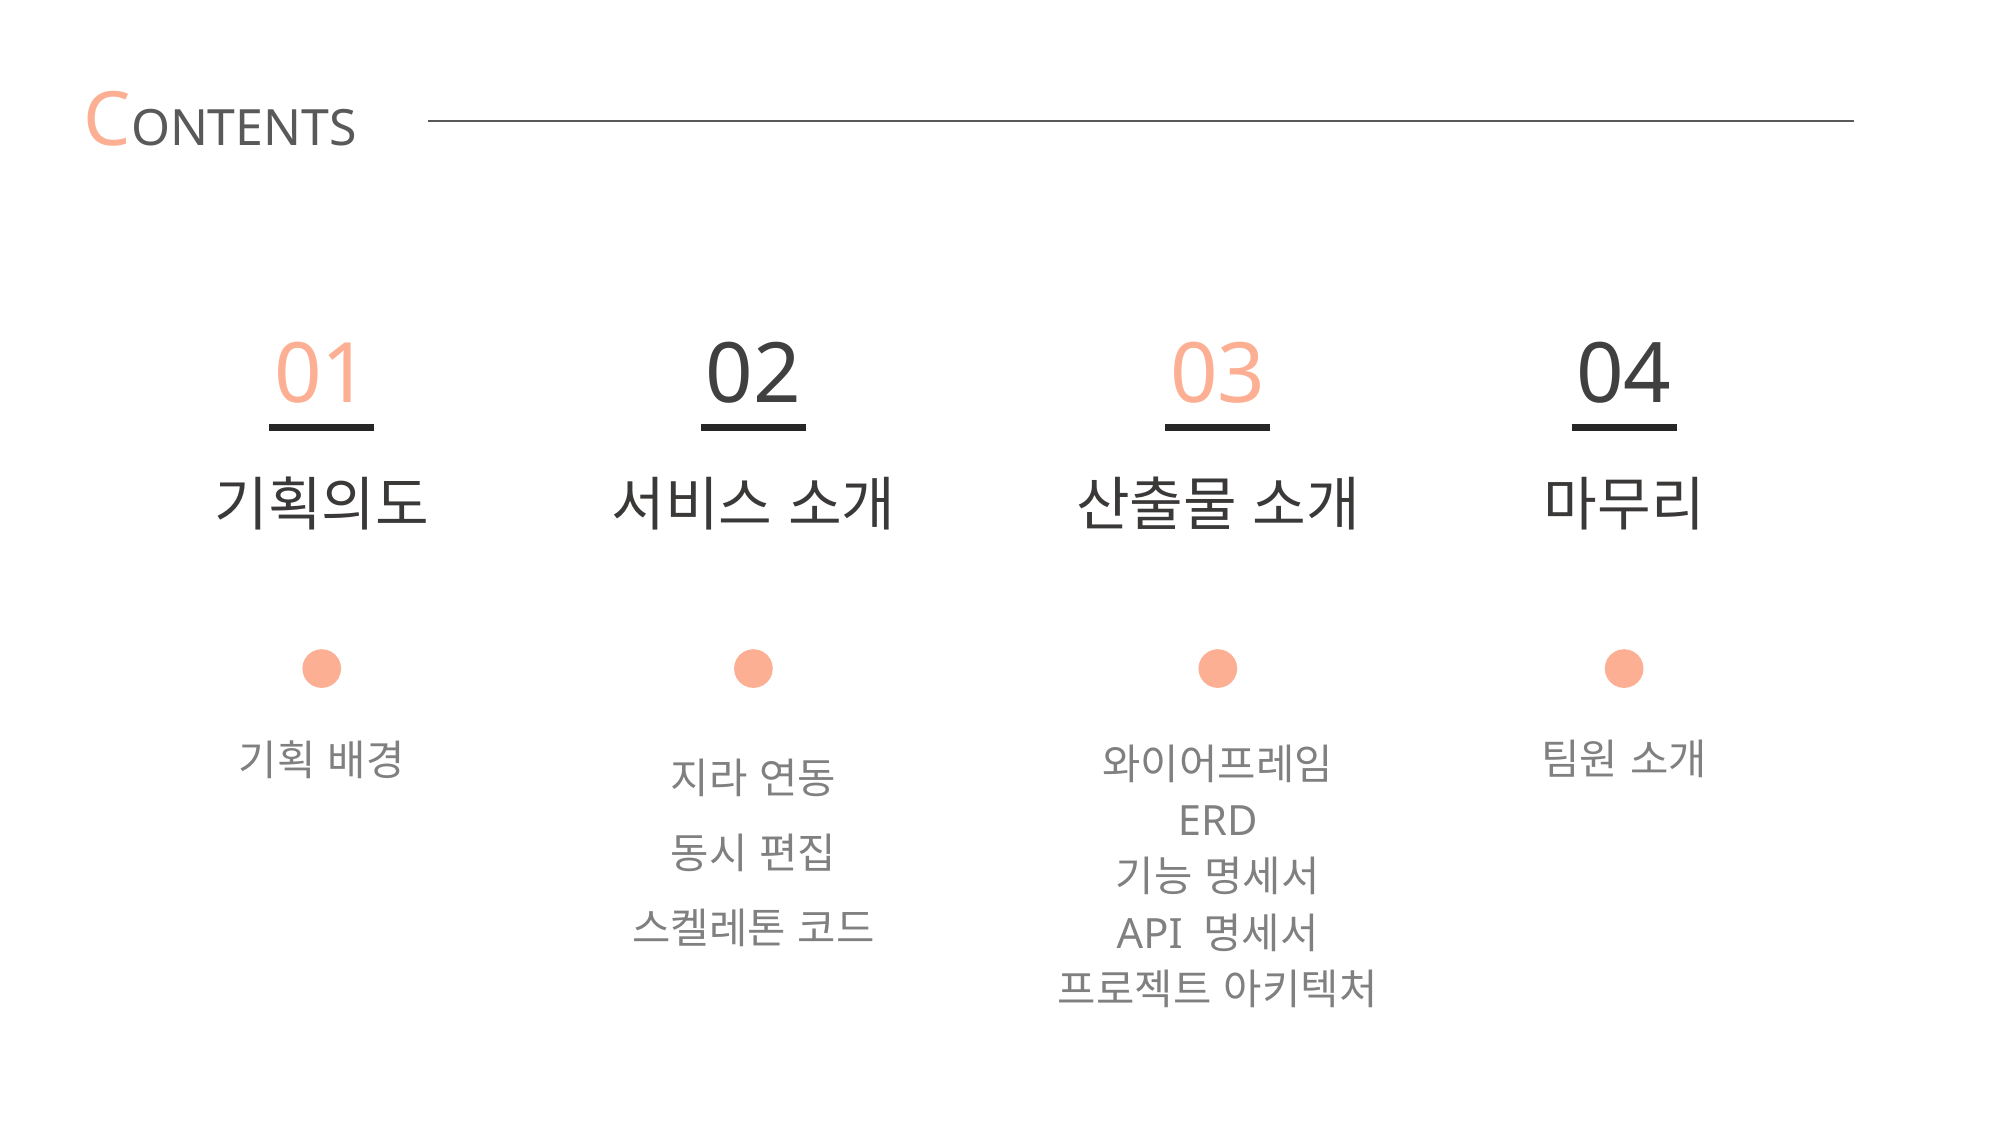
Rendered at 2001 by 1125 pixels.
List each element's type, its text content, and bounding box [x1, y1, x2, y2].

text_box CONTENTS [68, 63, 372, 169]
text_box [1052, 311, 1384, 1021]
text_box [604, 311, 903, 955]
text_box 팀원 소개 [1526, 719, 1722, 791]
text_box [1532, 311, 1716, 688]
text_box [205, 311, 439, 793]
